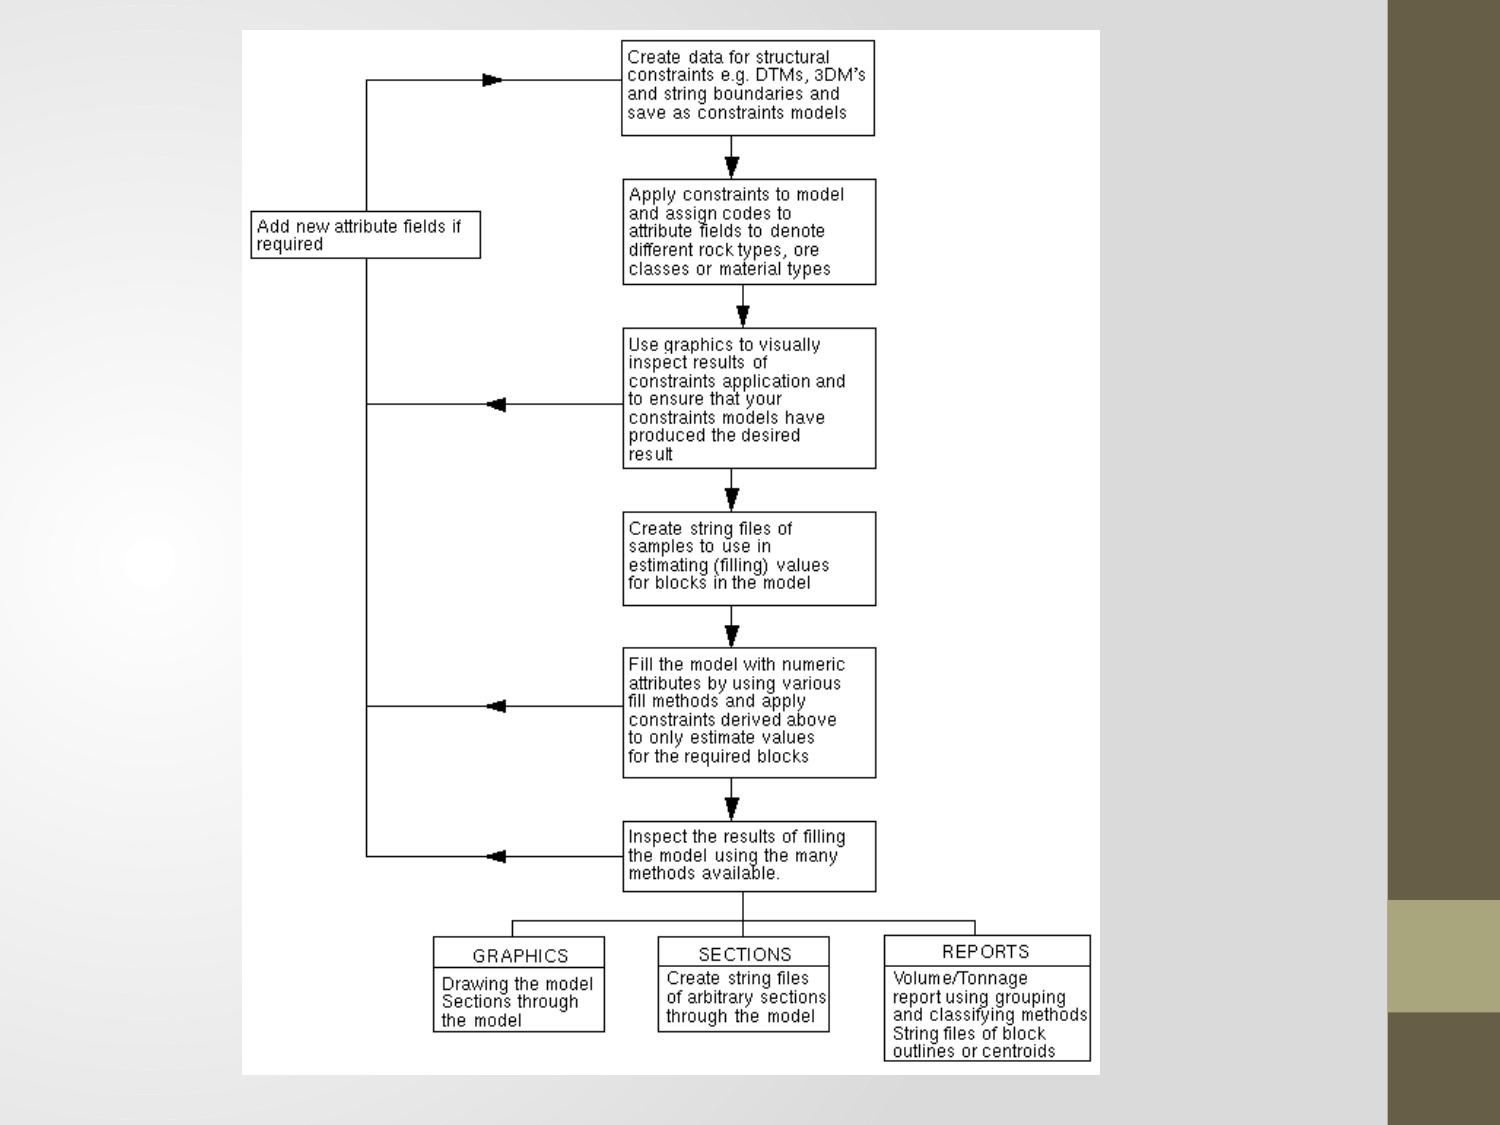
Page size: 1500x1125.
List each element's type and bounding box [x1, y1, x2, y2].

picture [241, 30, 1100, 1076]
